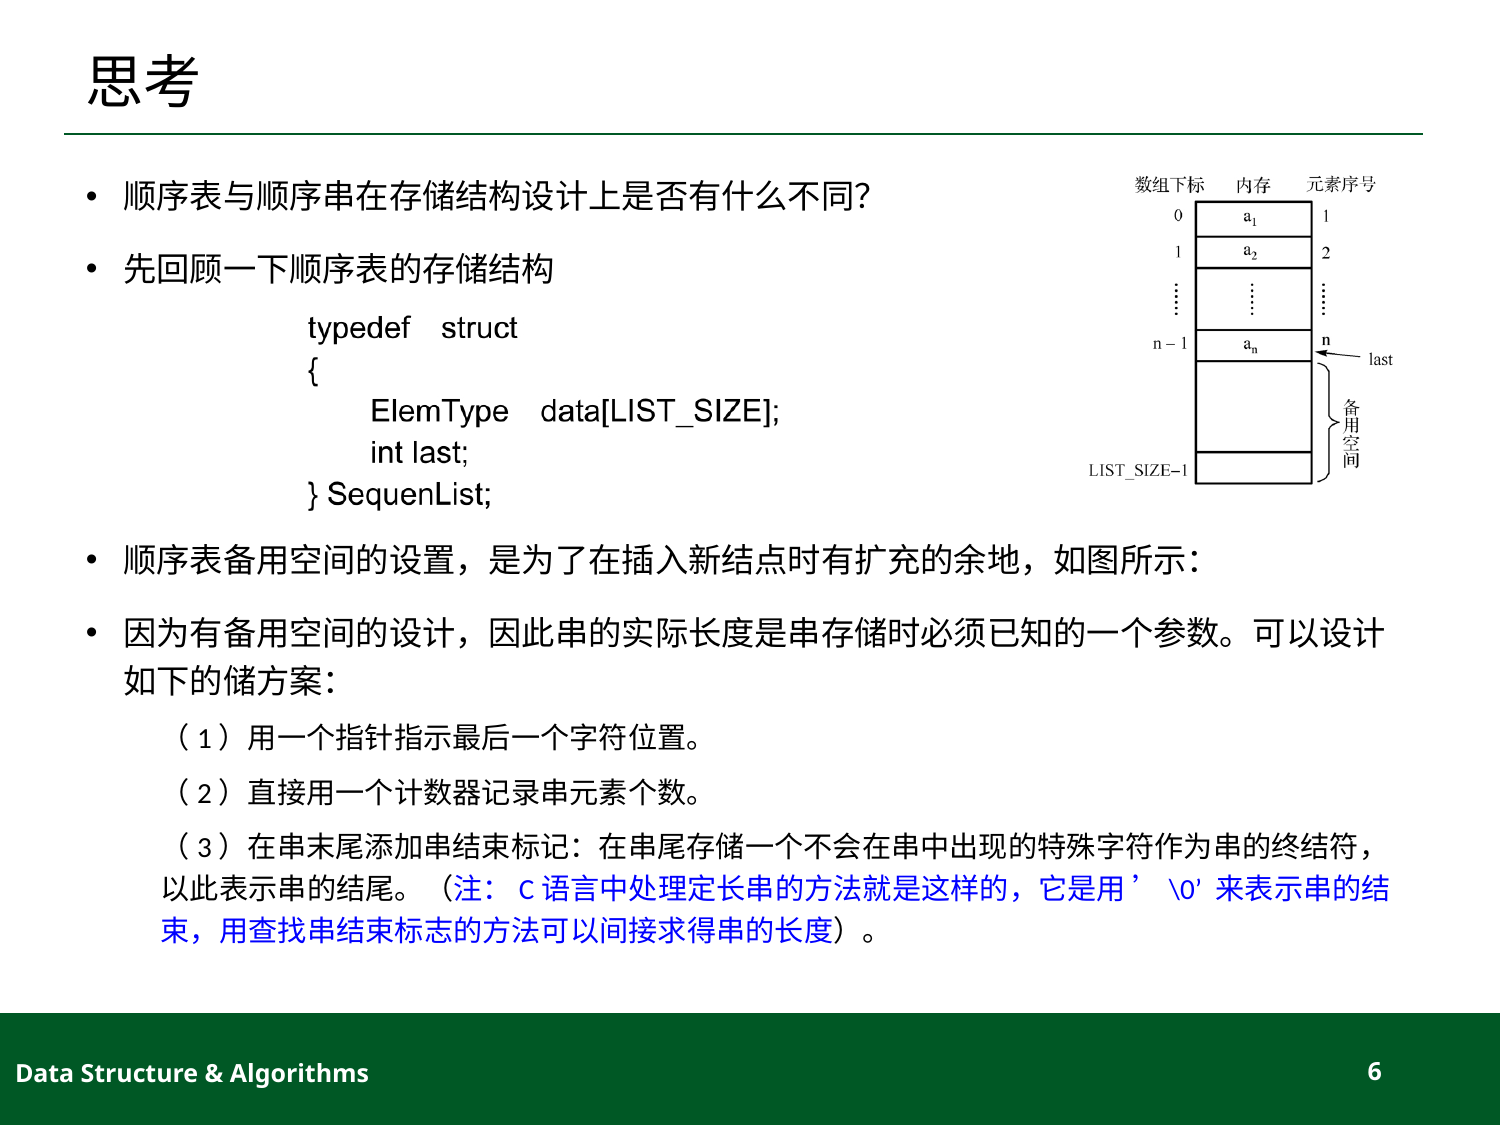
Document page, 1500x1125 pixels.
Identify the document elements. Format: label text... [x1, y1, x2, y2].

footer Data Structure & Algorithms [0, 1042, 507, 1103]
slide_number 6 [1059, 1042, 1397, 1103]
title 思考 [70, 34, 1430, 135]
picture [299, 308, 784, 515]
list 顺序表与顺序串在存储结构设计上是否有什么不同？ 先回顾一下顺序表的存储结构 顺序表备用空间的设置，是为了在插入新结点时有扩充的余地，如图所示： 因为有备用空间的设计，因此串的实际长度是串存储时必须已知的一个参数。可以设计如下的储方案： （1）用一个指针指示最后一个字符位置。 （2）直接用一个计数器记录串元素个数。 （3）在串末尾添加串结束标记：在串尾存储一个不会在串中出现的特殊字符作为串的终结符，以此表示串的结尾。（注：C语言中处理定长串的方法就是这样的，它是用 ’\0’ 来表示串的结束，用查找串结束标志的方法可以间接求得串的长度）。 [70, 160, 1430, 991]
picture [1084, 173, 1397, 486]
